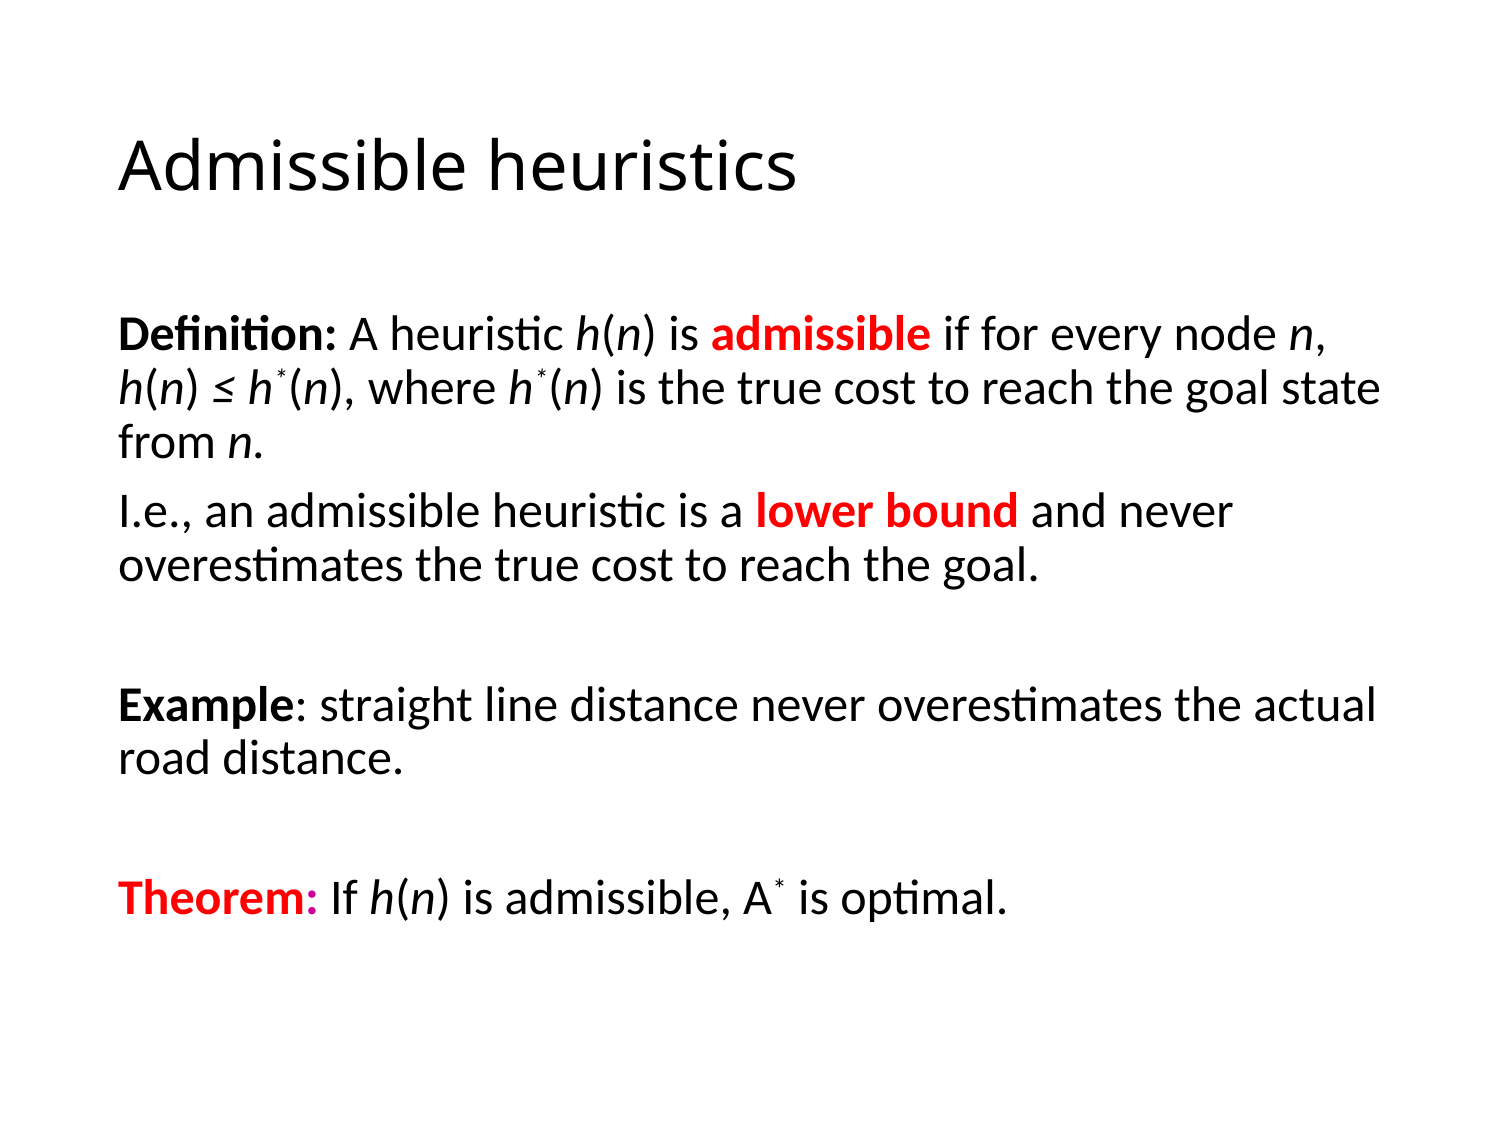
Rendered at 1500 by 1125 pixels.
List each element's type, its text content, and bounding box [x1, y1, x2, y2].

title Admissible heuristics [103, 59, 1397, 278]
list Definition: A heuristic h(n) is admissible if for every node n, h(n) ≤ h*(n), where h*(n) is the true cost to reach the goal state from n. I.e., an admissible heuristic is a lower bound and never overestimates the true cost to reach the goal. Example: straight line distance never overestimates the actual road distance. Theorem: If h(n) is admissible, A* is optimal. [103, 299, 1397, 1014]
